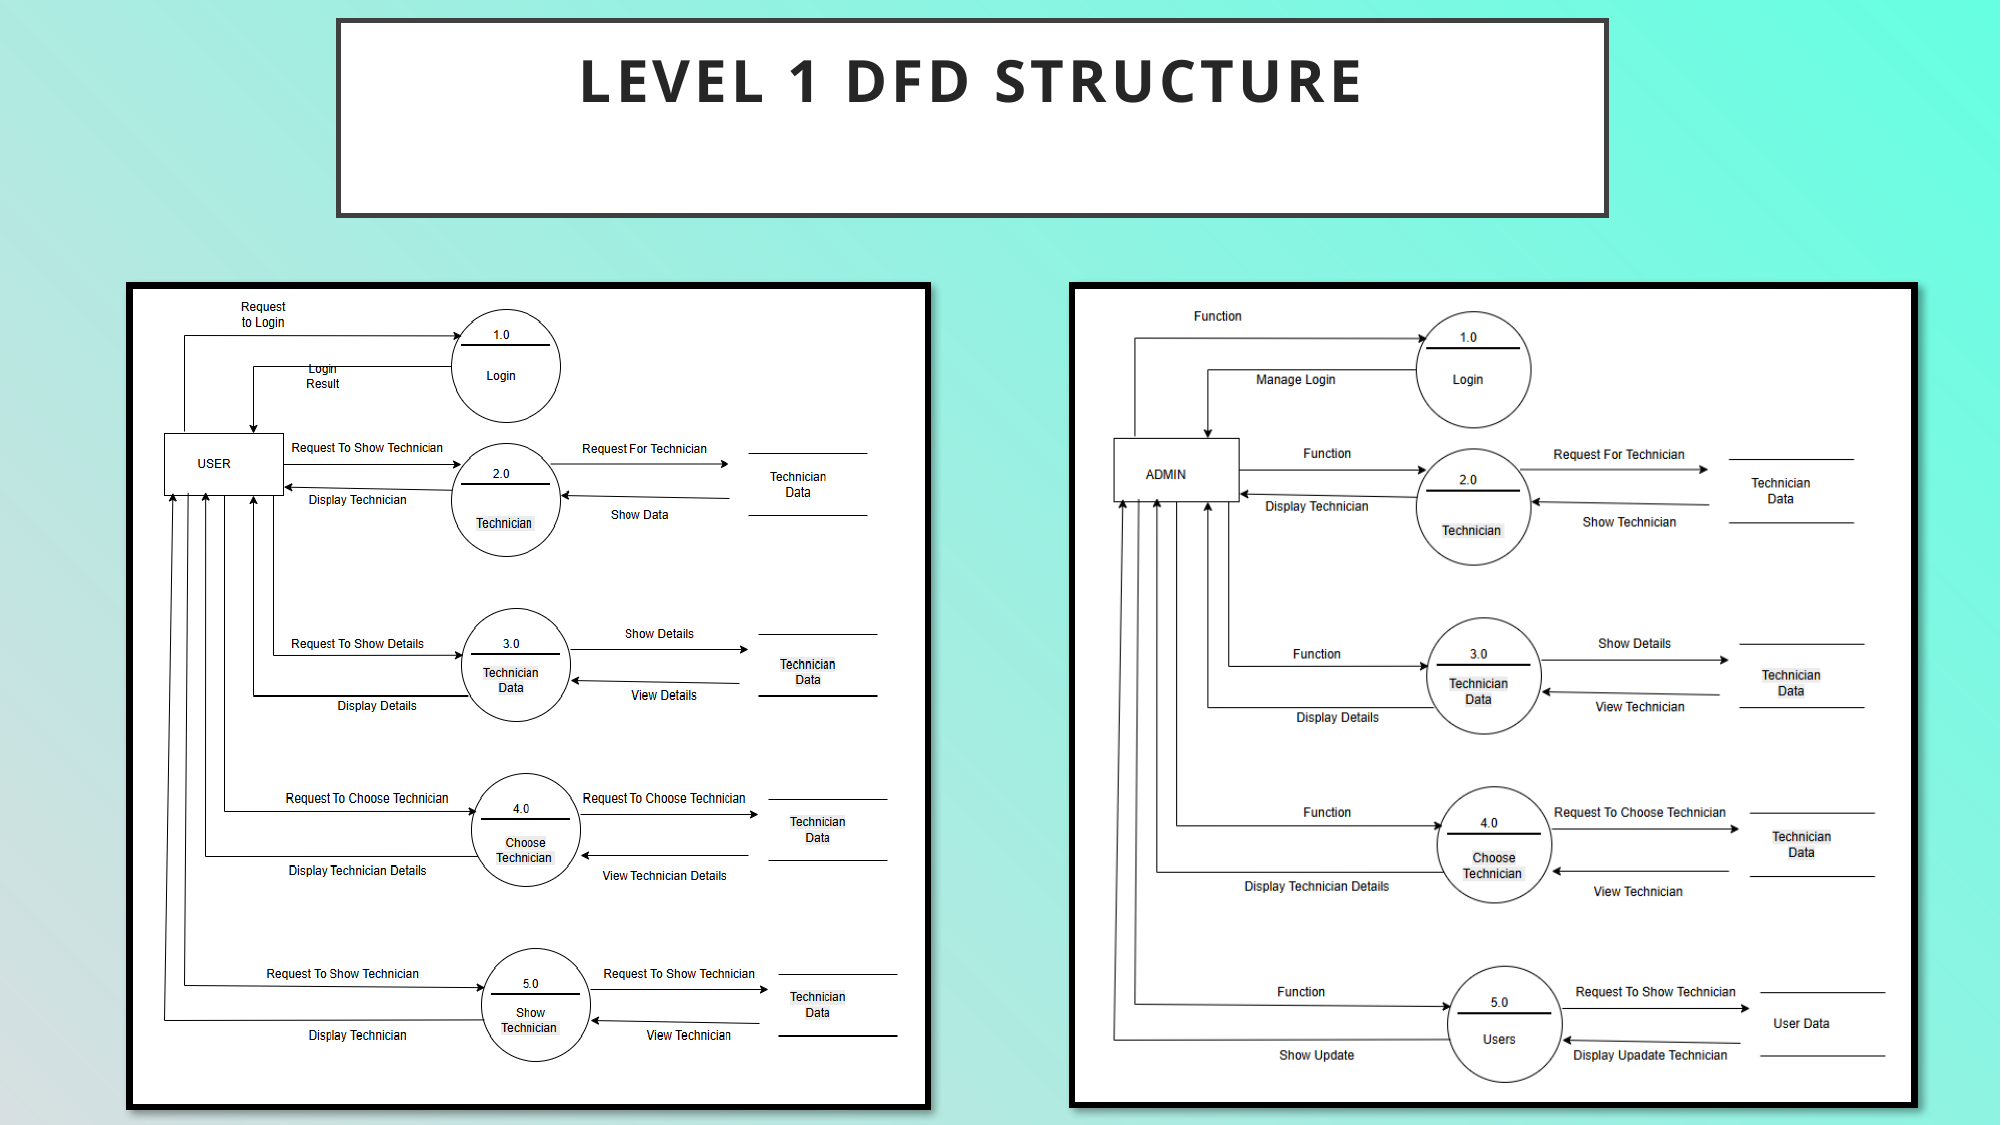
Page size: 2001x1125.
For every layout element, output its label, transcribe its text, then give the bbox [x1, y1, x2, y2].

picture [1075, 288, 1912, 1103]
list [132, 288, 925, 1105]
title LEVEL 1 DFD STRUCTURE [336, 18, 1609, 218]
